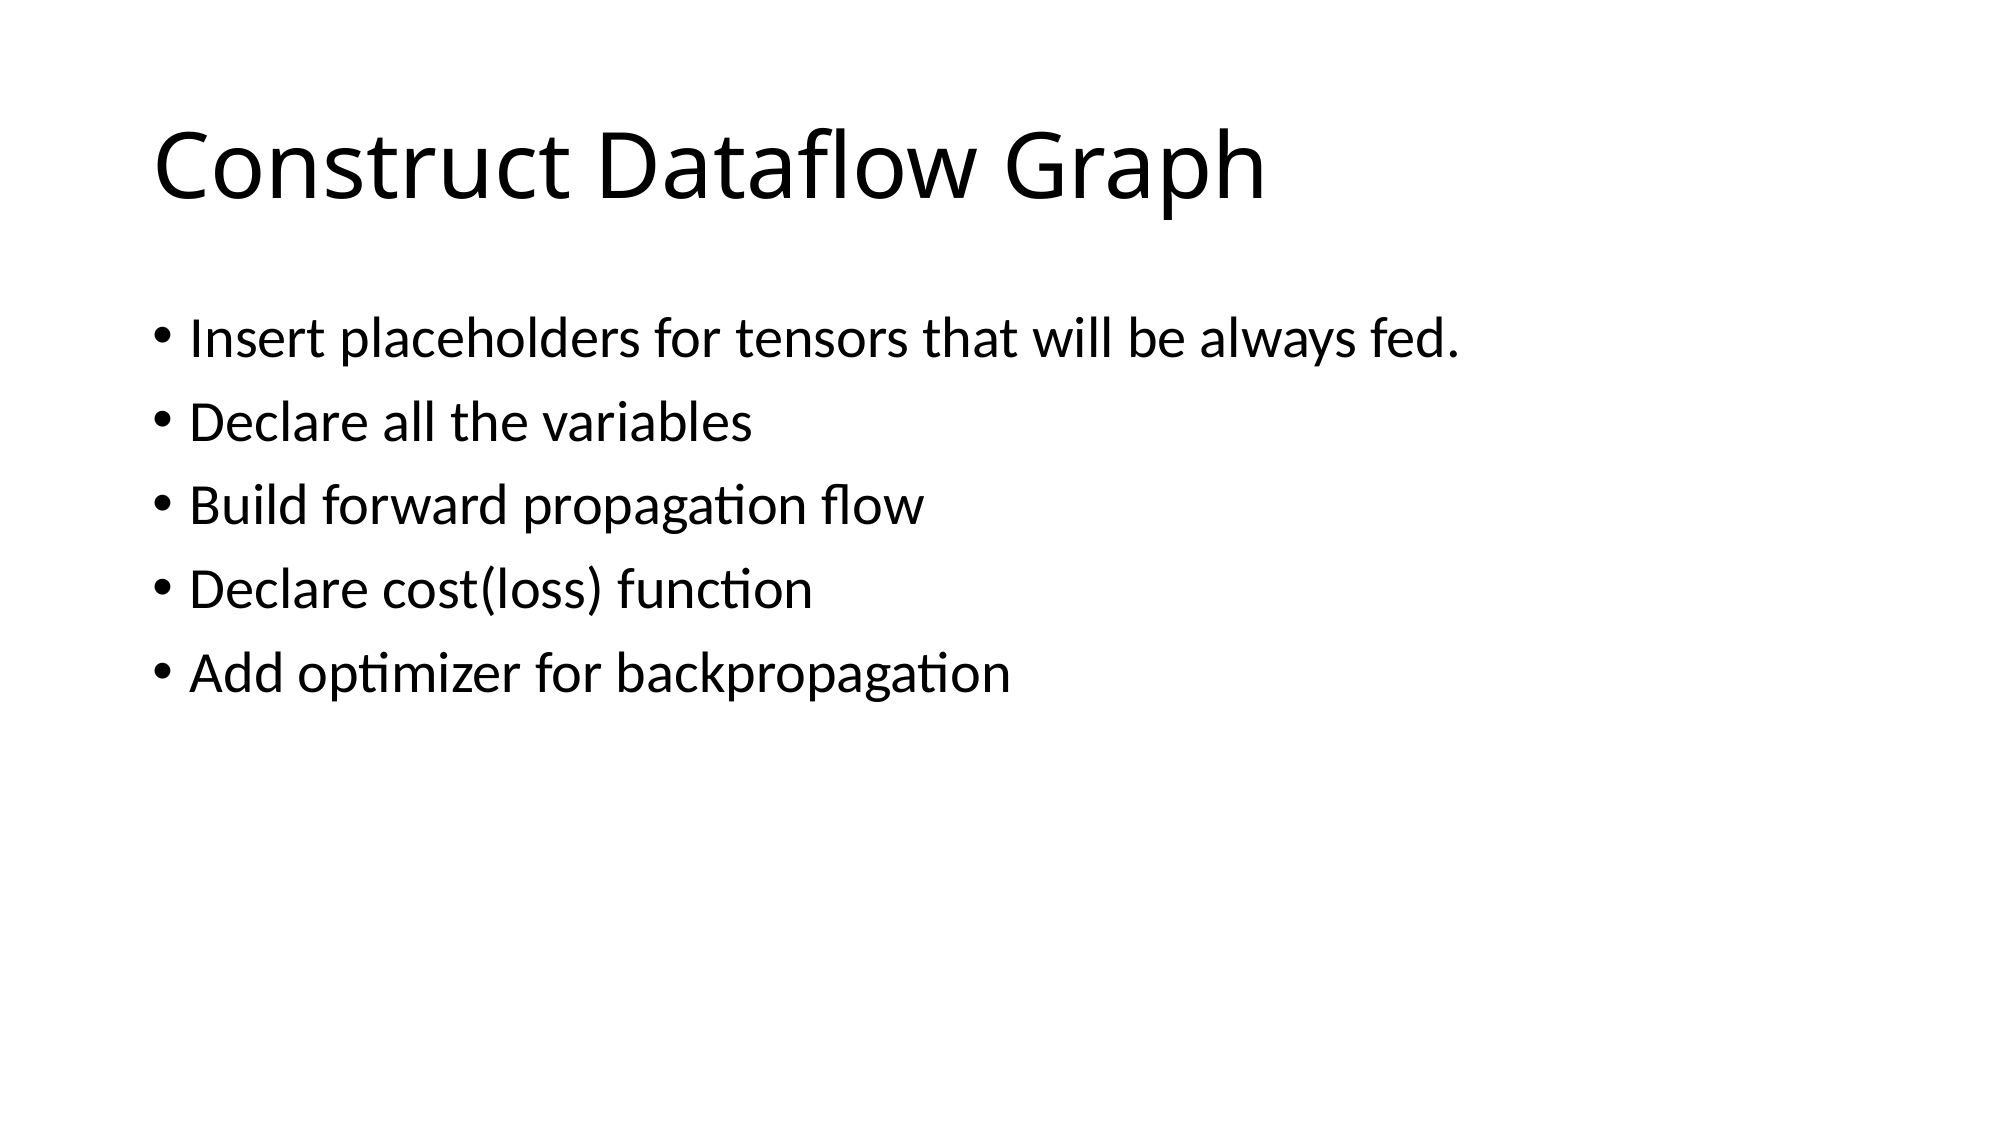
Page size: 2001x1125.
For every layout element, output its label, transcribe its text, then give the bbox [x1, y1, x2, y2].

title Construct Dataflow Graph [137, 59, 1863, 278]
list Insert placeholders for tensors that will be always fed. Declare all the variables Build forward propagation flow Declare cost(loss) function Add optimizer for backpropagation [137, 299, 1863, 1014]
